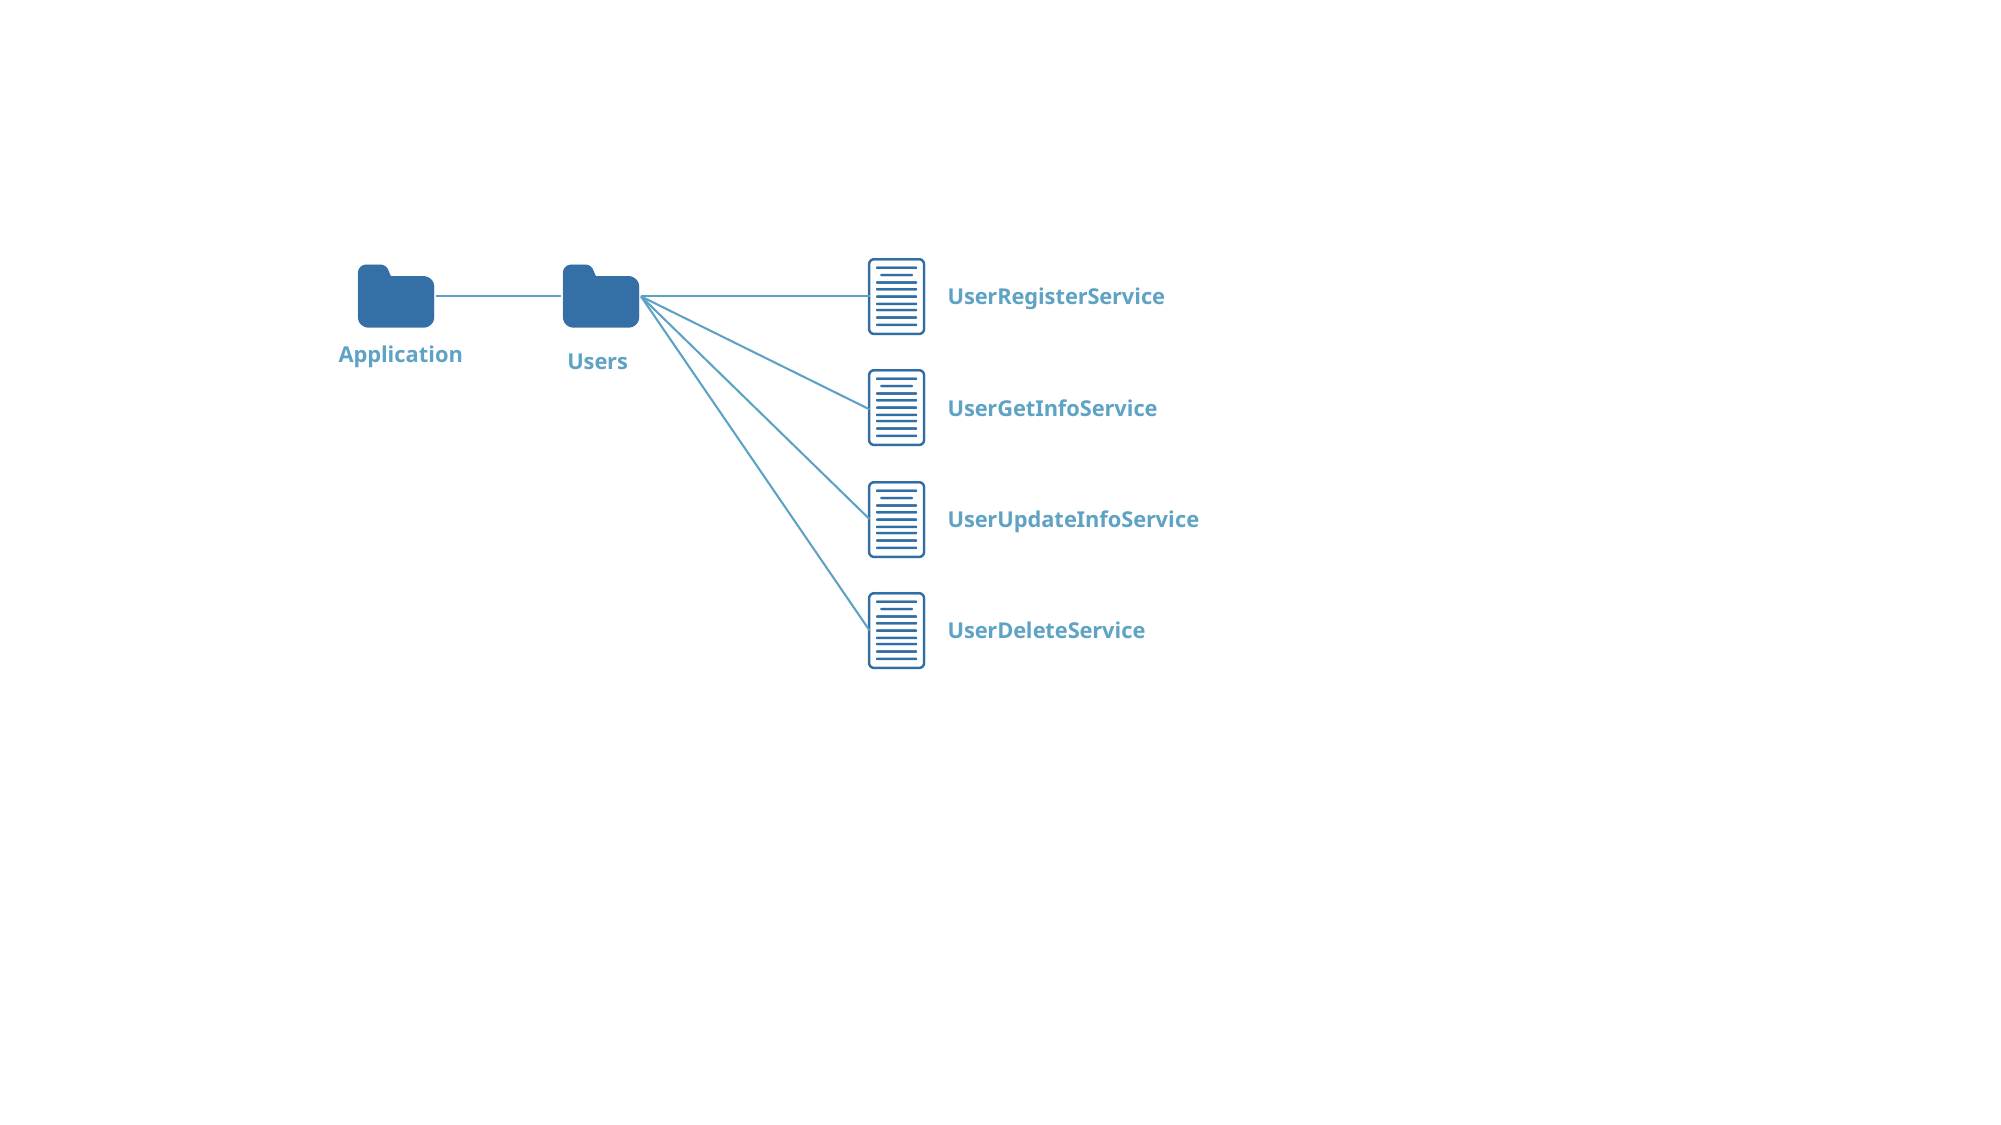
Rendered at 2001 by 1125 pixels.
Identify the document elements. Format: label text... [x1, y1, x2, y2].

picture [356, 256, 436, 336]
picture [845, 245, 948, 348]
picture [870, 468, 948, 571]
text_box UserGetInfoService [948, 386, 1224, 428]
text_box UserDeleteService [948, 609, 1224, 651]
text_box UserRegisterService [948, 275, 1224, 317]
picture [845, 579, 948, 682]
text_box Application [308, 333, 493, 375]
picture [561, 256, 642, 336]
text_box UserUpdateInfoService [948, 498, 1224, 540]
picture [870, 356, 948, 459]
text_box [640, 296, 870, 631]
text_box Users [505, 340, 640, 382]
